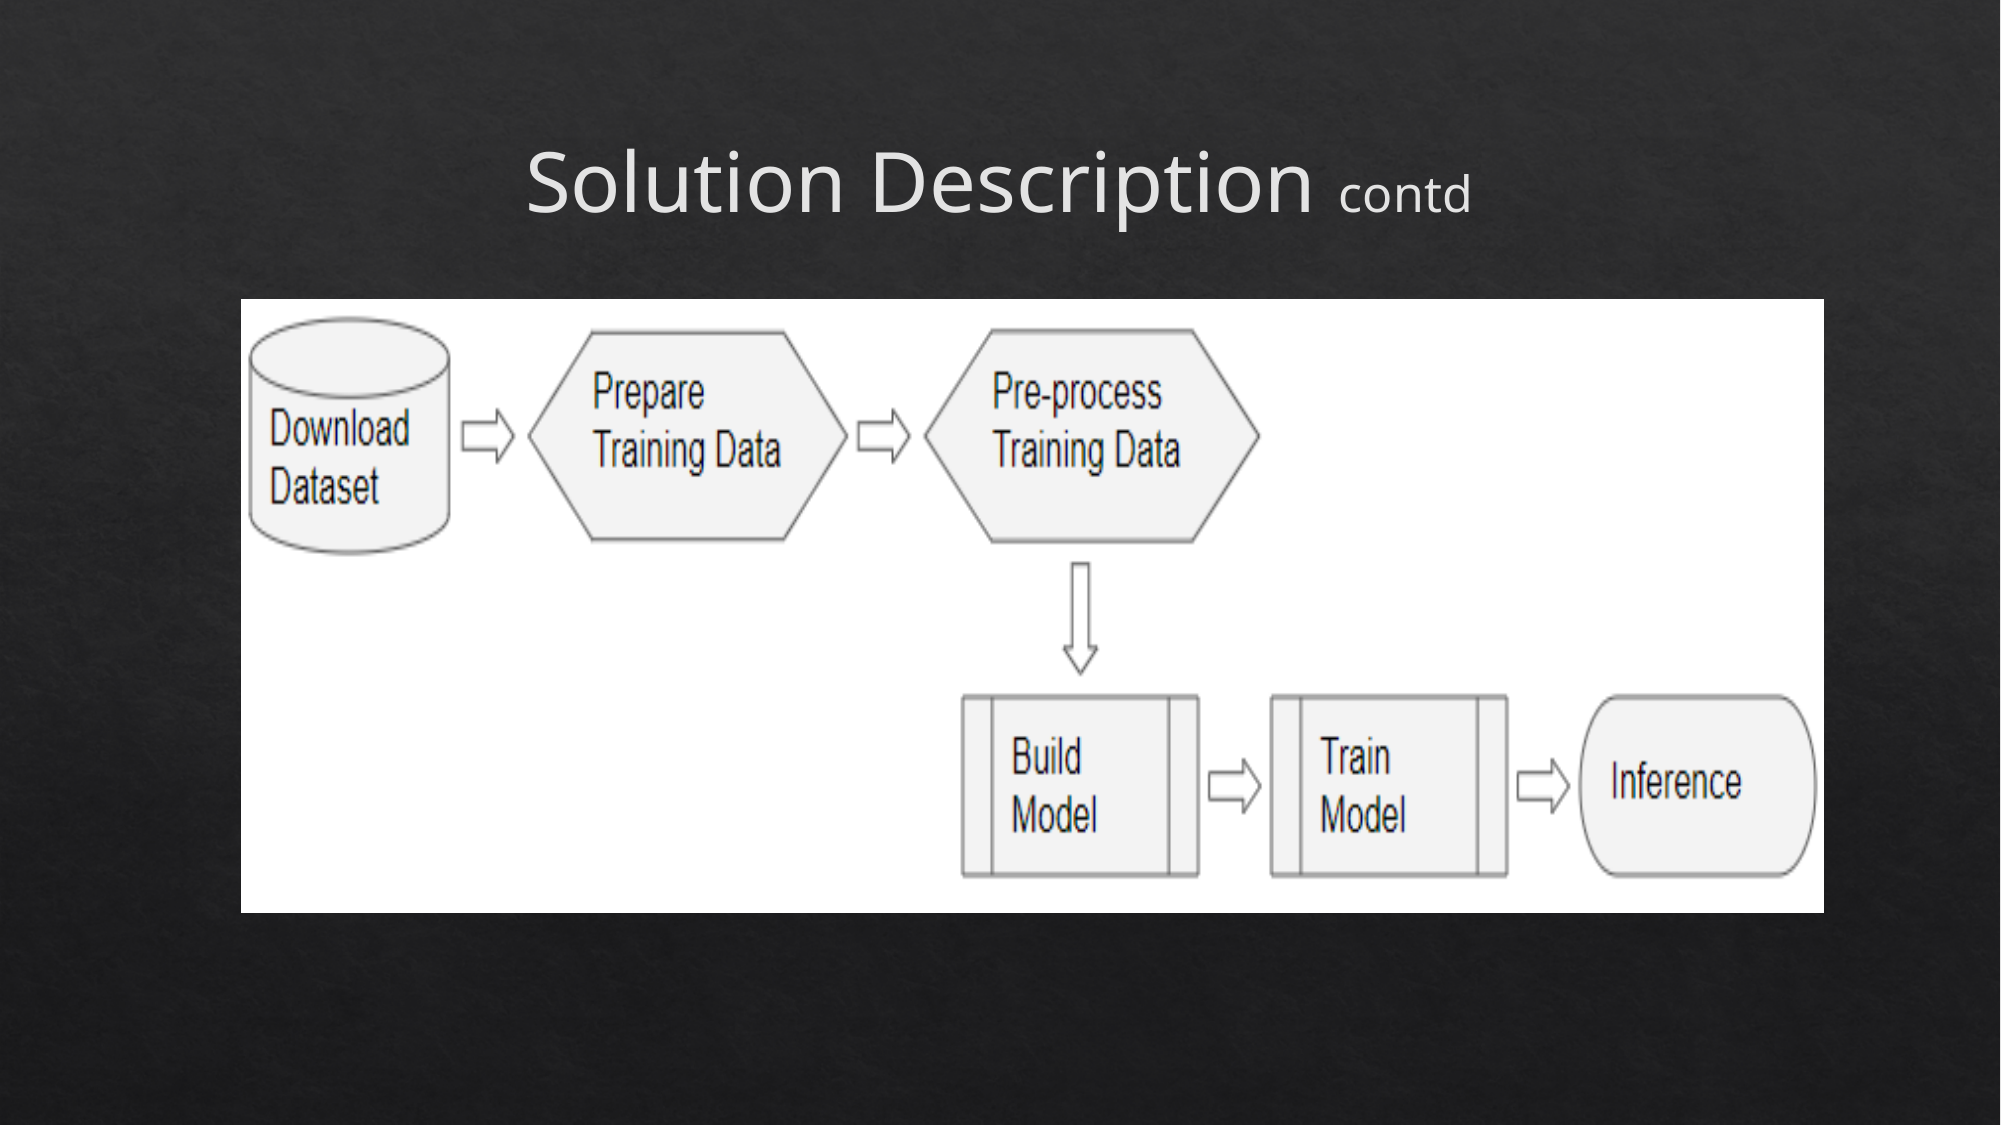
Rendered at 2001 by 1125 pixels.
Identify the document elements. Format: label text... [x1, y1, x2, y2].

picture [0, 0, 2001, 1125]
text_box Solution Description contd [149, 99, 1849, 259]
